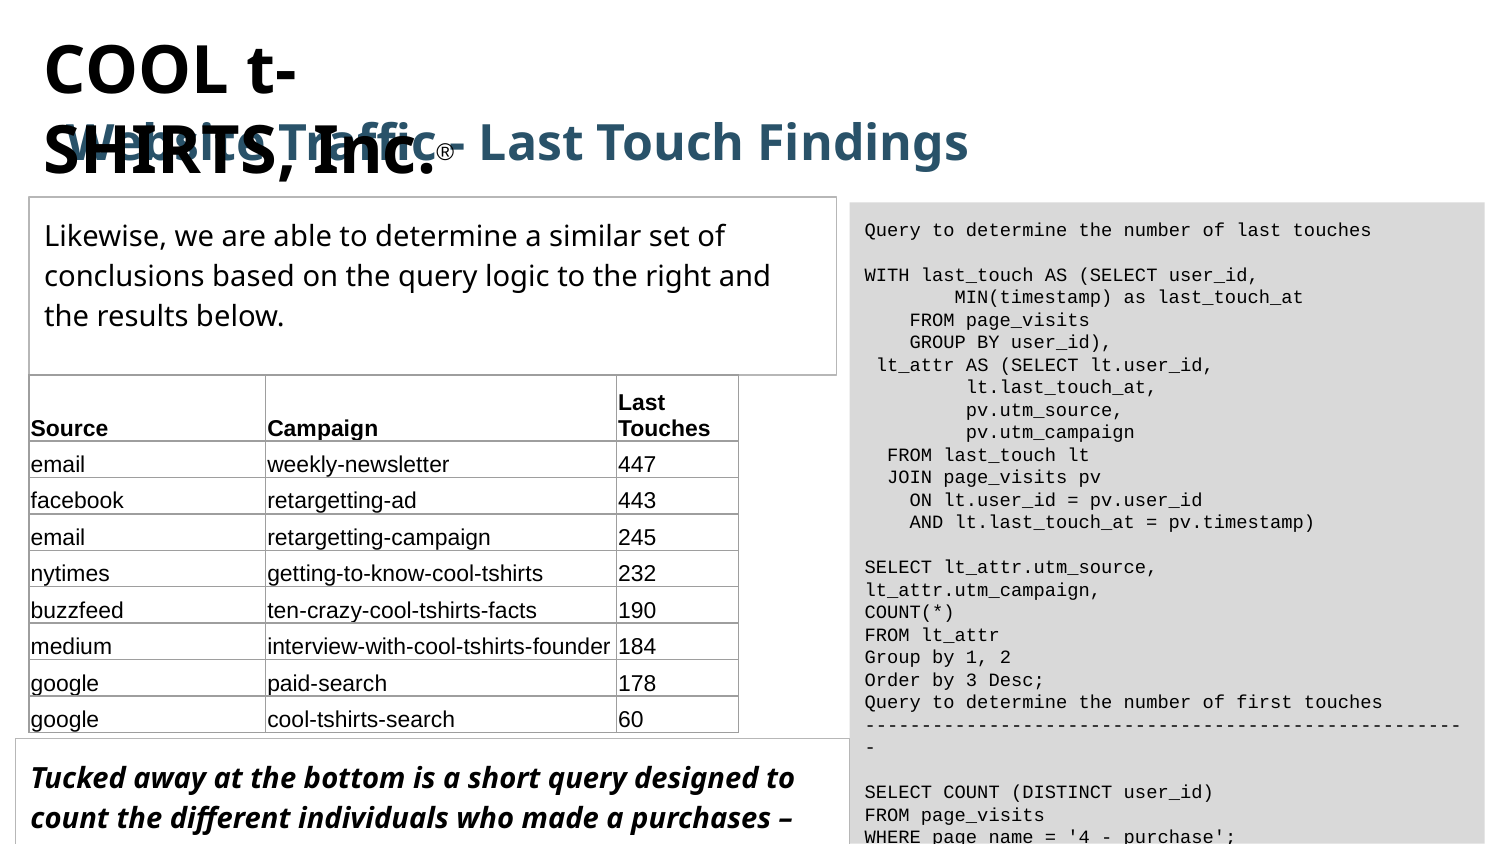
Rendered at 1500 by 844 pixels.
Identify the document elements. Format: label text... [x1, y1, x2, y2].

table_cell interview-with-cool-tshirts-founder [266, 624, 616, 659]
table_cell retargetting-campaign [266, 515, 616, 550]
table_cell 178 [617, 660, 738, 695]
text_box COOL t-SHIRTS, Inc.® [29, 19, 478, 194]
table_cell paid-search [266, 660, 616, 695]
text_box Query to determine the number of last touches WITH last_touch AS (SELECT user_id, MIN(timestamp) as last_touch_at FROM page_visits GROUP BY user_id), lt_attr AS (SELECT lt.user_id, lt.last_touch_at, pv.utm_source, pv.utm_campaign FROM last_touch lt JOIN page_visits pv ON lt.user_id = pv.user_id AND lt.last_touch_at = pv.timestamp) SELECT lt_attr.utm_source, lt_attr.utm_campaign, COUNT(*) FROM lt_attr Group by 1, 2 Order by 3 Desc; Query to determine the number of first touches ------------------------------------------------------ SELECT COUNT (DISTINCT user_id) FROM page_visits WHERE page_name = '4 - purchase'; [849, 202, 1485, 844]
text_box Website Traffic - Last Touch Findings [478, 115, 1449, 186]
text_box Likewise, we are able to determine a similar set of conclusions based on the query logic to the right and the results below. [29, 197, 837, 375]
table_cell 60 [617, 697, 738, 732]
table_cell 447 [617, 442, 738, 477]
table_cell retargetting-ad [266, 478, 616, 513]
table_cell 443 [617, 478, 738, 513]
table_cell google [30, 660, 265, 695]
table_cell email [30, 442, 265, 477]
table_header Source [30, 376, 265, 440]
table_cell 232 [617, 551, 738, 586]
table_cell 184 [617, 624, 738, 659]
table_cell 190 [617, 587, 738, 622]
table_cell email [30, 515, 265, 550]
table_cell weekly-newsletter [266, 442, 616, 477]
table_cell getting-to-know-cool-tshirts [266, 551, 616, 586]
table_cell 245 [617, 515, 738, 550]
table_cell google [30, 697, 265, 732]
table_cell ten-crazy-cool-tshirts-facts [266, 587, 616, 622]
table_cell nytimes [30, 551, 265, 586]
table_header Campaign [266, 376, 616, 440]
table_cell buzzfeed [30, 587, 265, 622]
table_header Last Touches [617, 376, 738, 440]
table_cell facebook [30, 478, 265, 513]
text_box Tucked away at the bottom is a short query designed to count the different individuals who made a purchases – 361! [15, 738, 850, 844]
table_cell medium [30, 624, 265, 659]
table_cell cool-tshirts-search [266, 697, 616, 732]
